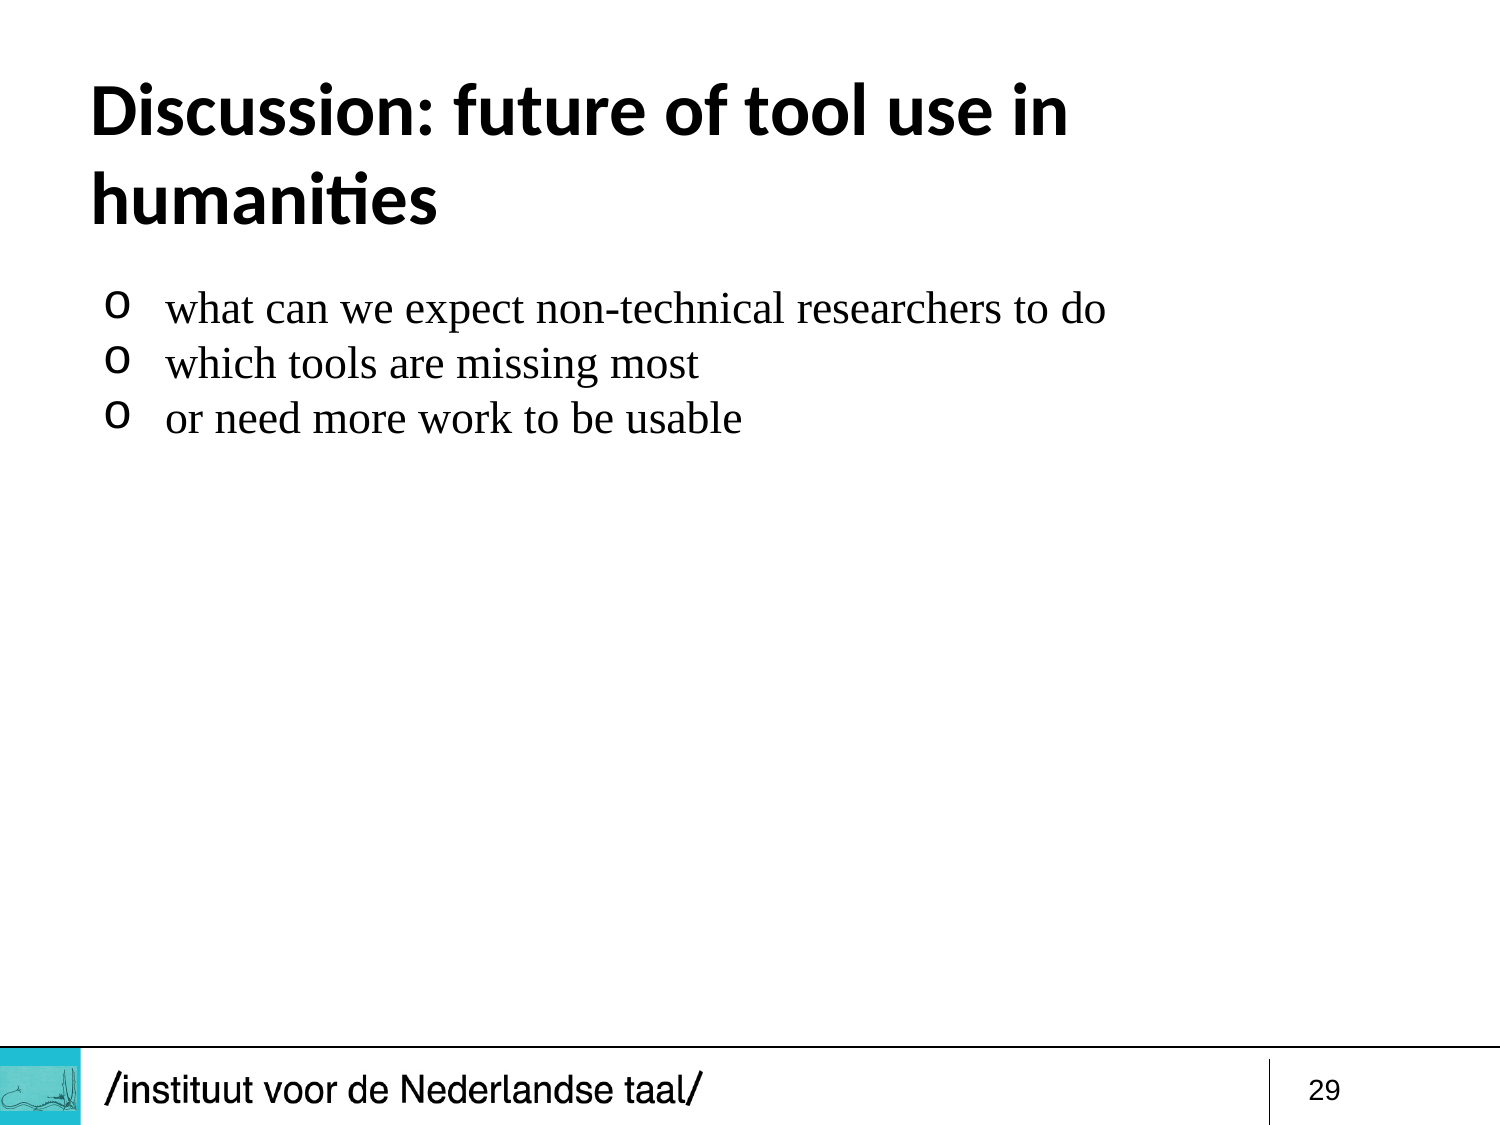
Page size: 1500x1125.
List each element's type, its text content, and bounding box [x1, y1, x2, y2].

title Discussion: future of tool use in humanities [75, 45, 1425, 233]
list what can we expect non-technical researchers to do which tools are missing most or need more work to be usable [75, 262, 1425, 1005]
picture [0, 1066, 77, 1111]
slide_number ‹#› [1293, 1058, 1483, 1119]
picture [104, 1070, 703, 1106]
